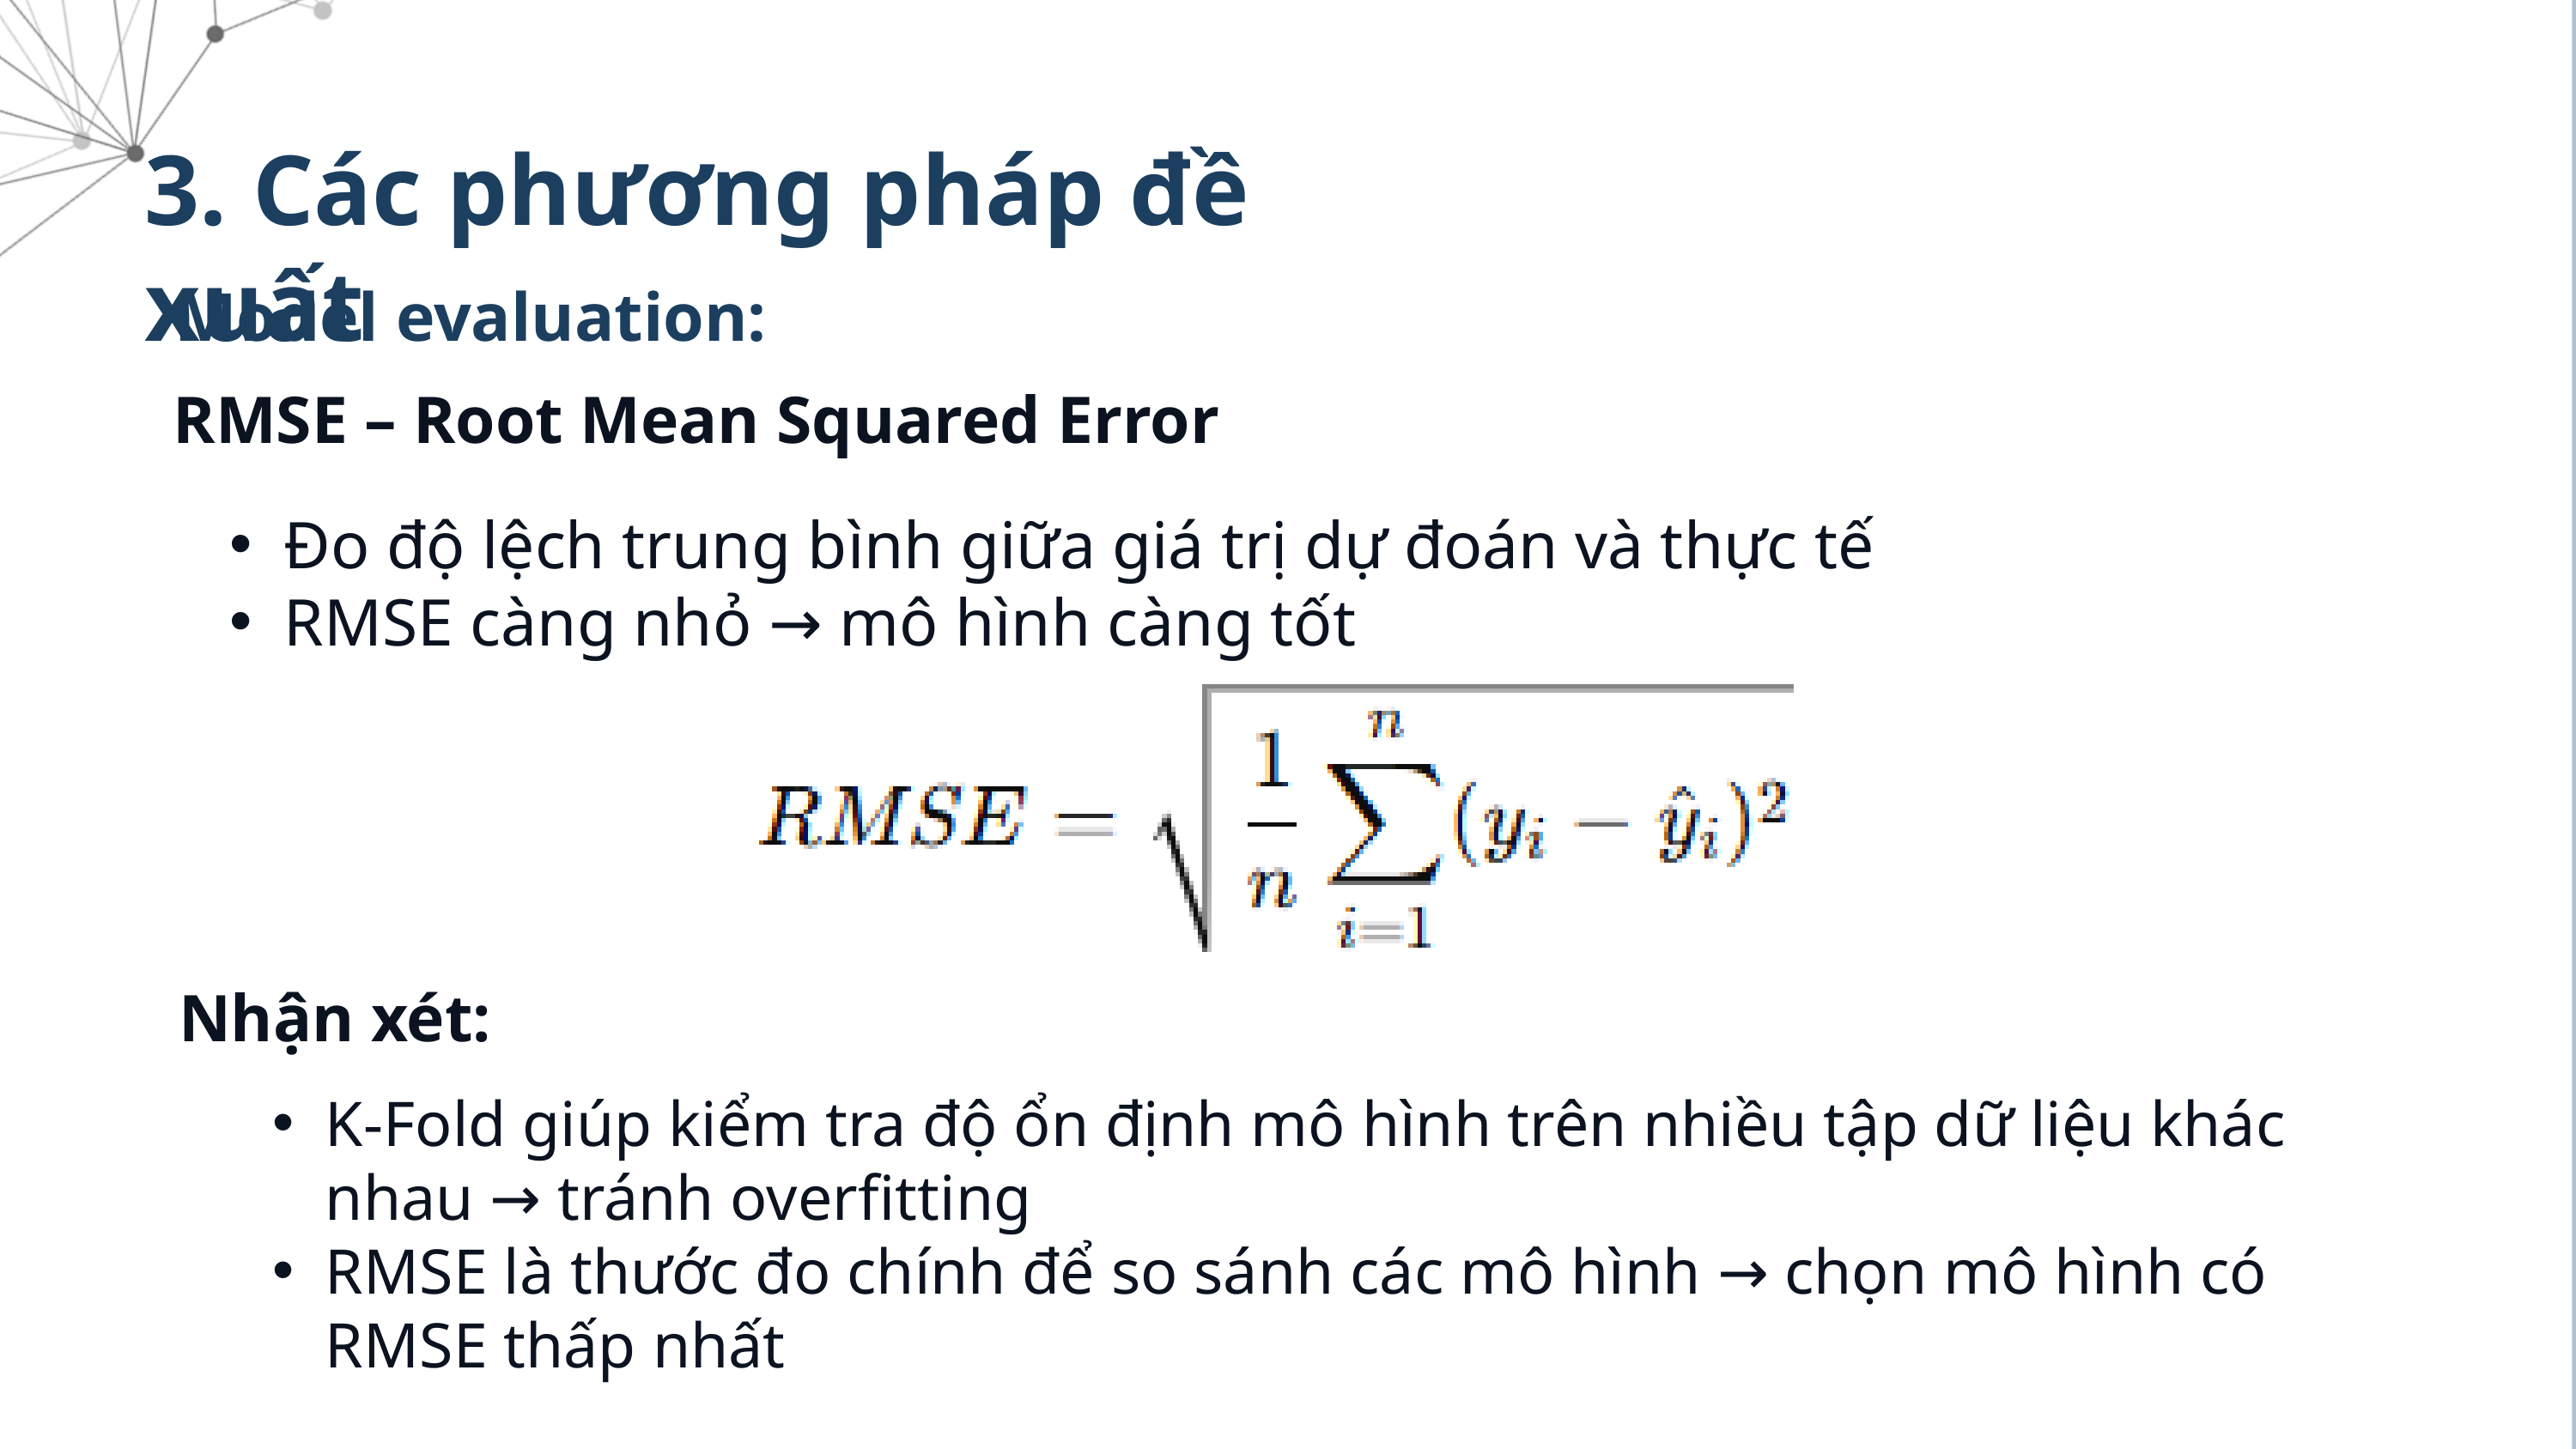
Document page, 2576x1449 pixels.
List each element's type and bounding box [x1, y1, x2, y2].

text_box [0, 0, 2573, 1449]
text_box [692, 684, 1884, 975]
